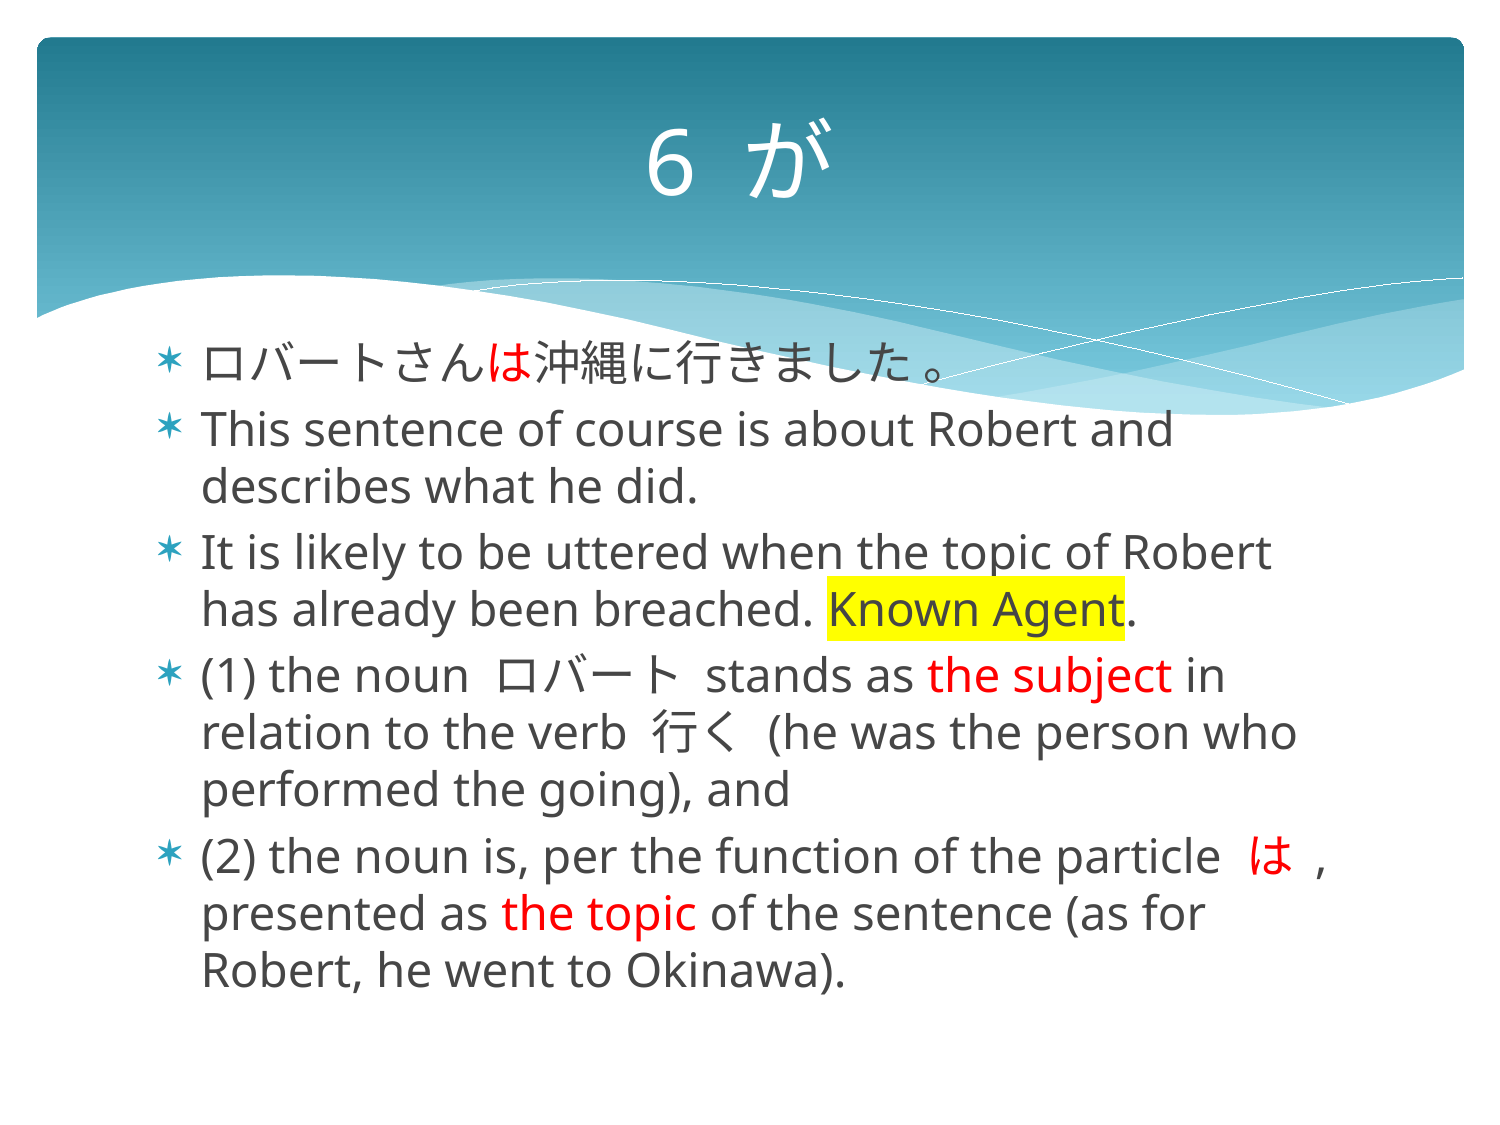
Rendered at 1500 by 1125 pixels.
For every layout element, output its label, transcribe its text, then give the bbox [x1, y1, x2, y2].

title 6 が [75, 55, 1425, 261]
list ロバートさんは沖縄に行きました 。 This sentence of course is about Robert and describes what he did. It is likely to be uttered when the topic of Robert has already been breached. Known Agent. (1) the noun ロバート stands as the subject in relation to the verb 行く (he was the person who performed the going), and (2) the noun is, per the function of the particle は , presented as the topic of the sentence (as for Robert, he went to Okinawa). [143, 324, 1359, 1005]
